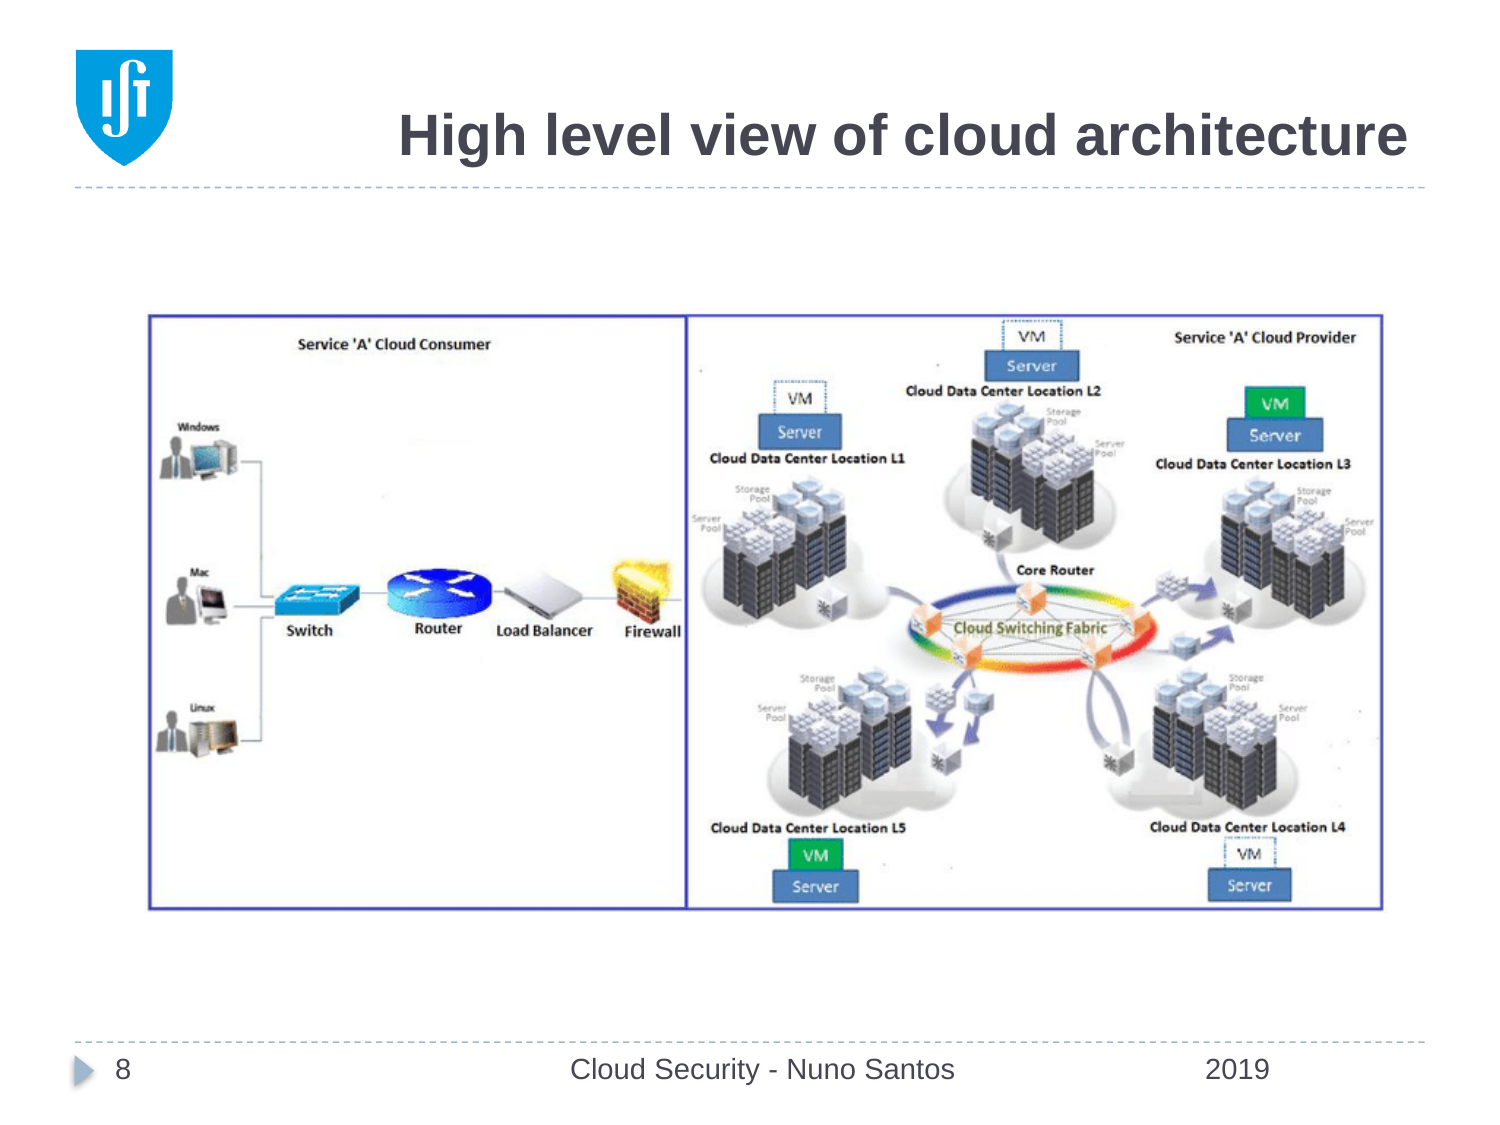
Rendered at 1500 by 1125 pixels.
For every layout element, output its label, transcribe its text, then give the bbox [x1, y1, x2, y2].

picture [68, 42, 180, 175]
title High level view of cloud architecture [200, 24, 1425, 175]
picture [145, 310, 1388, 913]
slide_number 8 [100, 1042, 426, 1103]
footer Cloud Security - Nuno Santos [475, 1042, 1051, 1103]
slide_number 2019 [1051, 1042, 1426, 1103]
